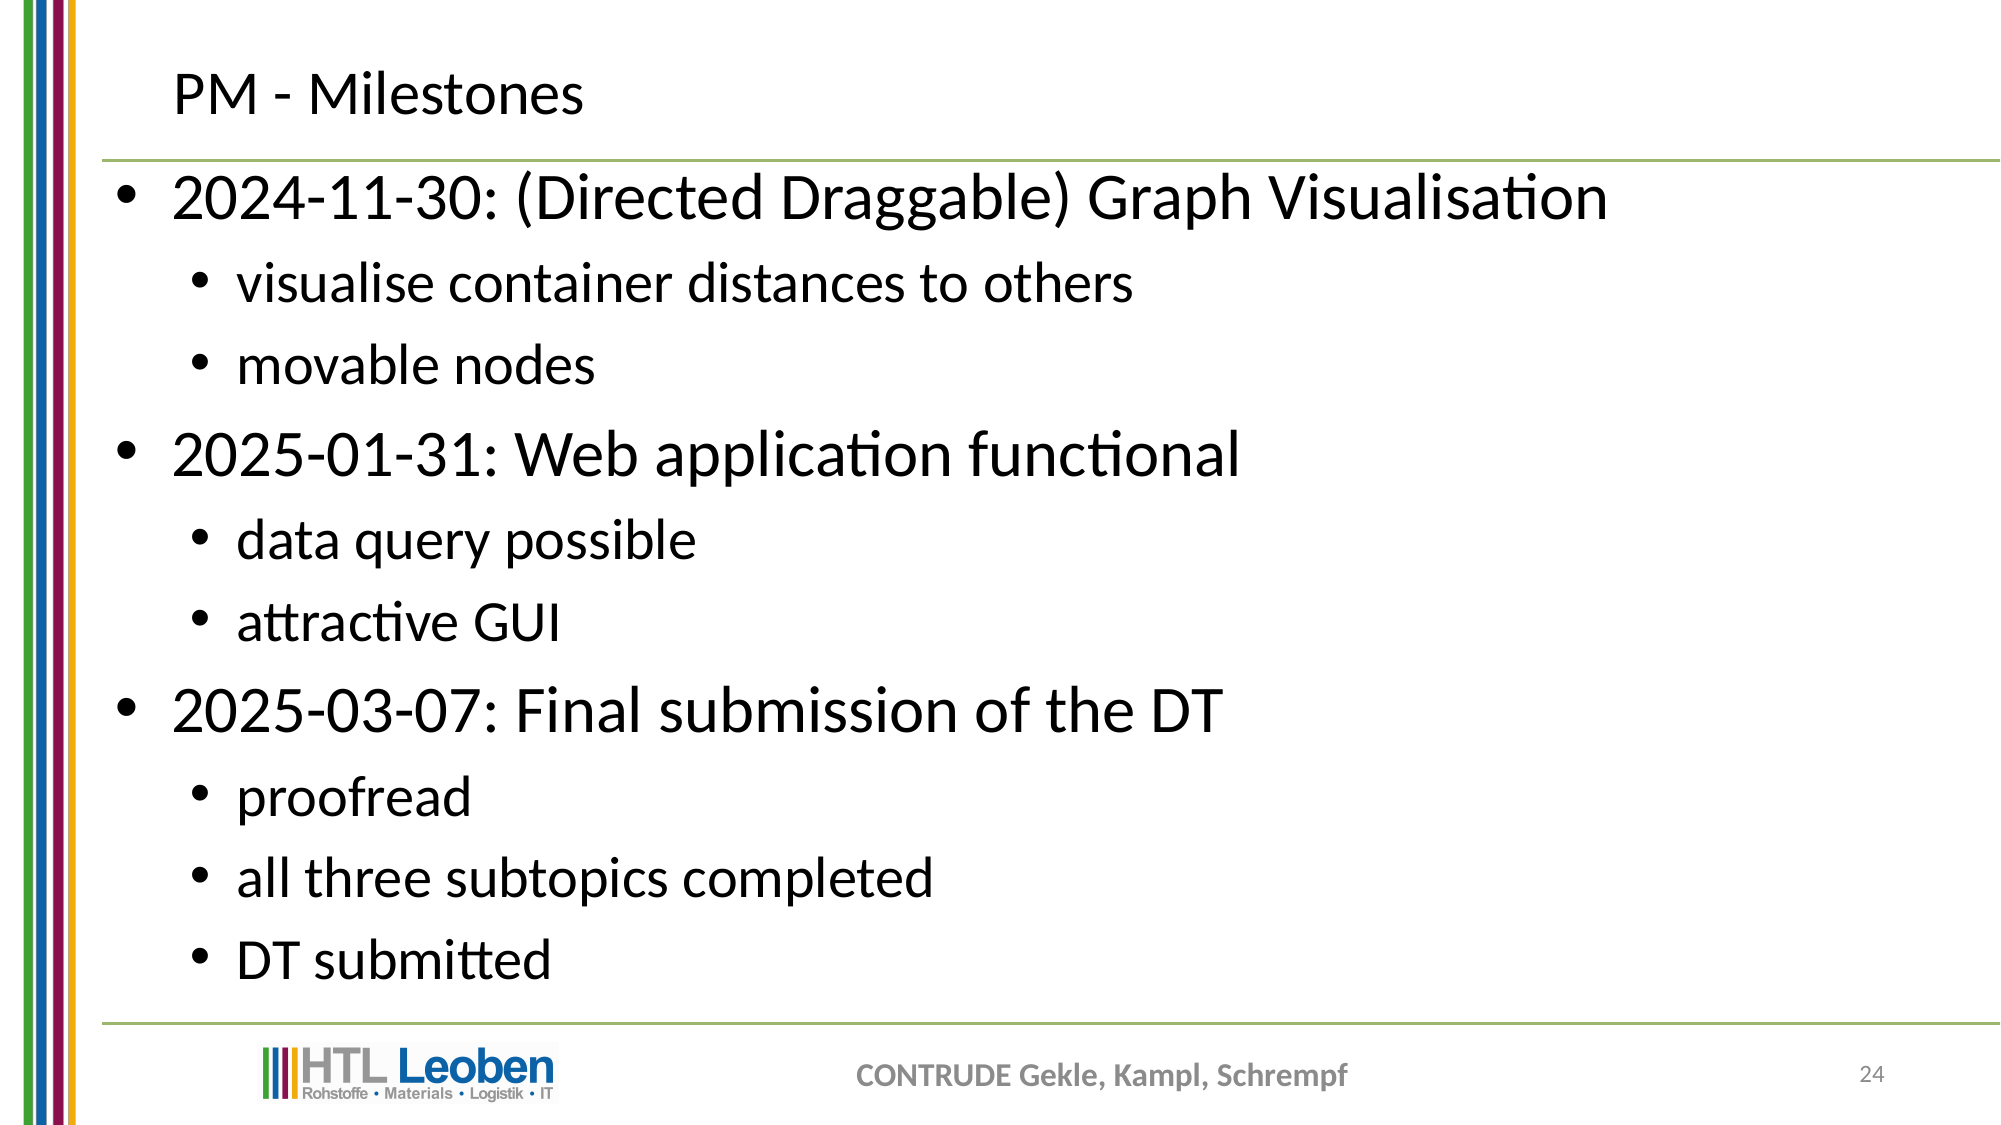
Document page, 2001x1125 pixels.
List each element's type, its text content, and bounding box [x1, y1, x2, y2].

picture [257, 1073, 559, 1104]
title PM - Milestones [158, 30, 1844, 145]
list 2024-11-30: (Directed Draggable) Graph Visualisation visualise container distances to others movable nodes 2025-01-31: Web application functional data query possible attractive GUI 2025-03-07: Final submission of the DT proofread all three subtopics completed DT submitted [99, 145, 1900, 1073]
slide_number 24 [1433, 1042, 1900, 1103]
footer CONTRUDE Gekle, Kampl, Schrempf [432, 1042, 1433, 1103]
